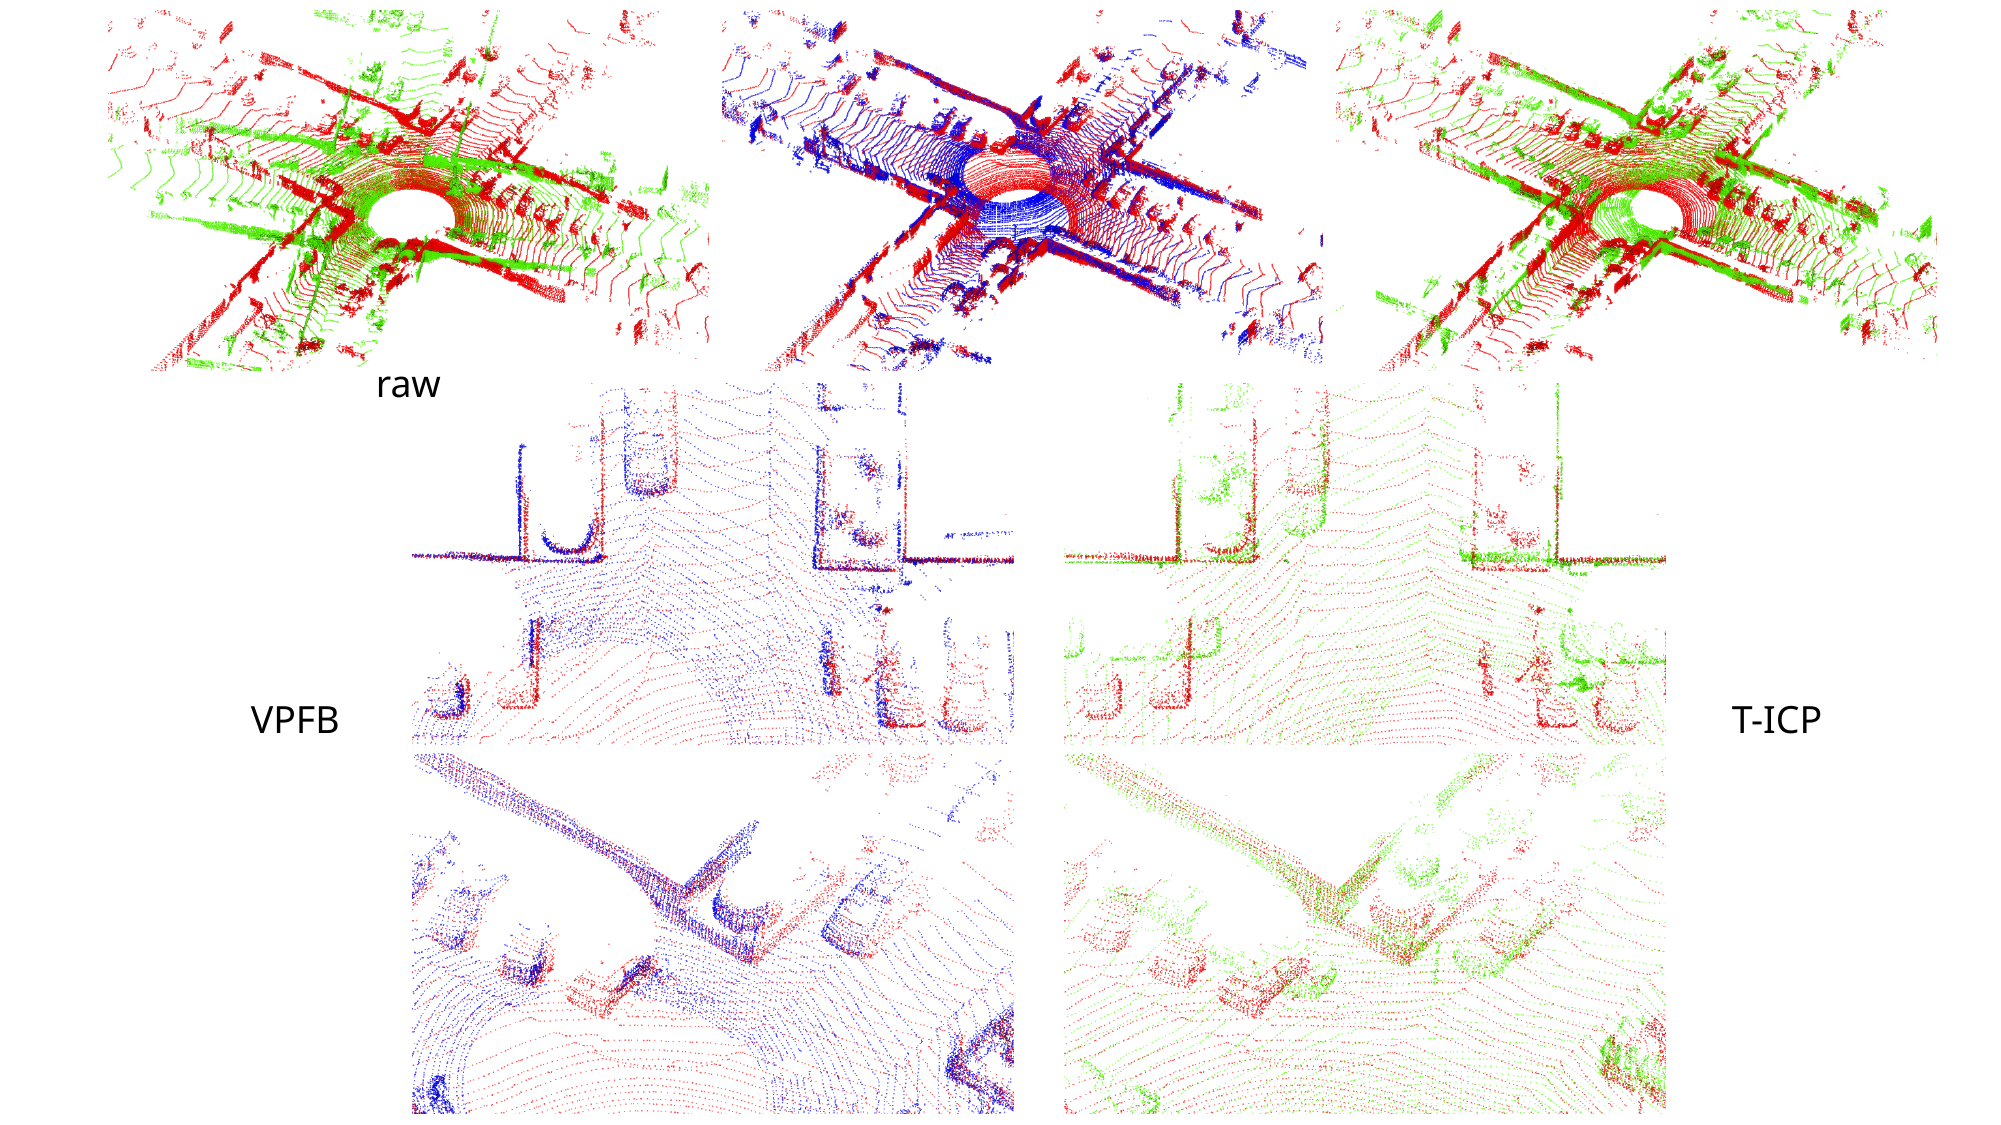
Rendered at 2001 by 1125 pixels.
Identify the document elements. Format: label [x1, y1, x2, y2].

text_box [108, 10, 1937, 1115]
